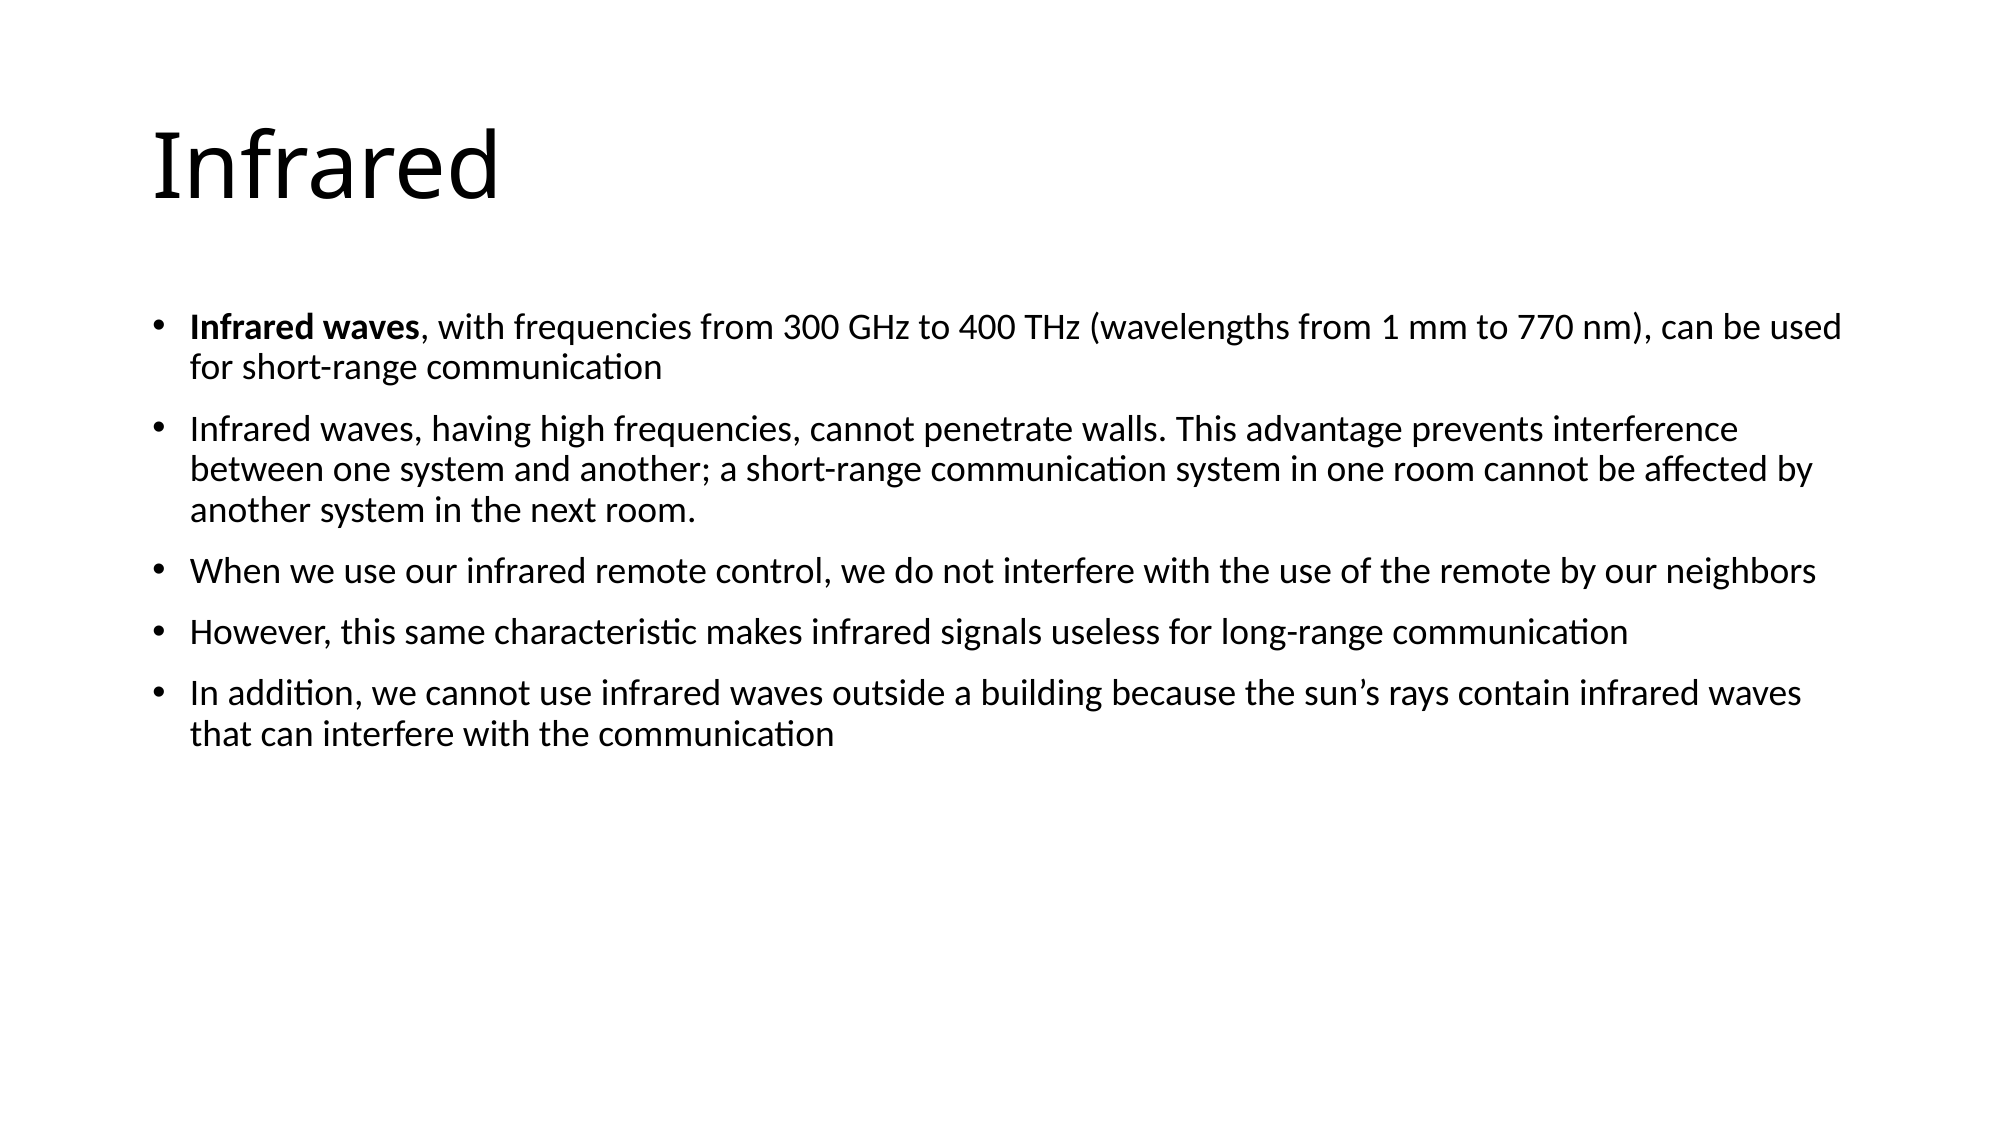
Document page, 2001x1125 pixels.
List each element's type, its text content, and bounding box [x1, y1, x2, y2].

title Infrared [137, 59, 1863, 278]
list Infrared waves, with frequencies from 300 GHz to 400 THz (wavelengths from 1 mm to 770 nm), can be used for short-range communication Infrared waves, having high frequencies, cannot penetrate walls. This advantage prevents interference between one system and another; a short-range communication system in one room cannot be affected by another system in the next room. When we use our infrared remote control, we do not interfere with the use of the remote by our neighbors However, this same characteristic makes infrared signals useless for long-range communication In addition, we cannot use infrared waves outside a building because the sun’s rays contain infrared waves that can interfere with the communication [137, 299, 1863, 1014]
